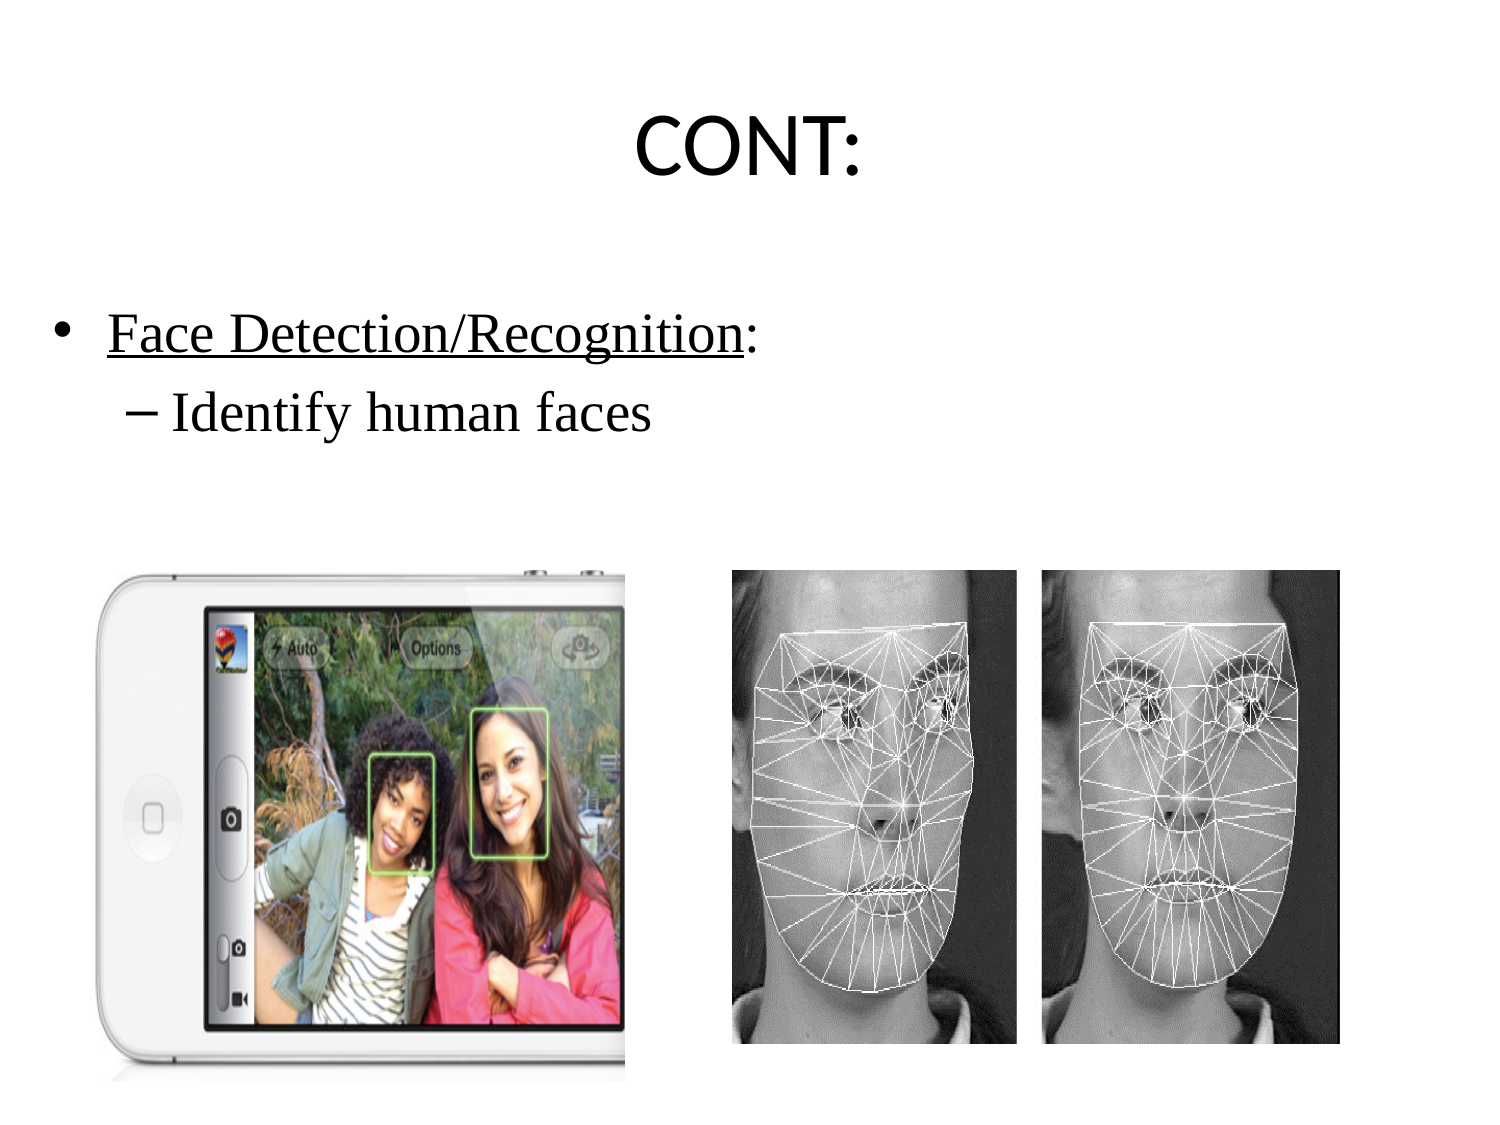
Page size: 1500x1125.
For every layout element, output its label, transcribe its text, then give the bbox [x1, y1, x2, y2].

picture [732, 570, 1341, 1044]
picture [83, 570, 626, 1082]
list Face Detection/Recognition: Identify human faces [37, 287, 778, 516]
title CONT: [75, 45, 1425, 233]
